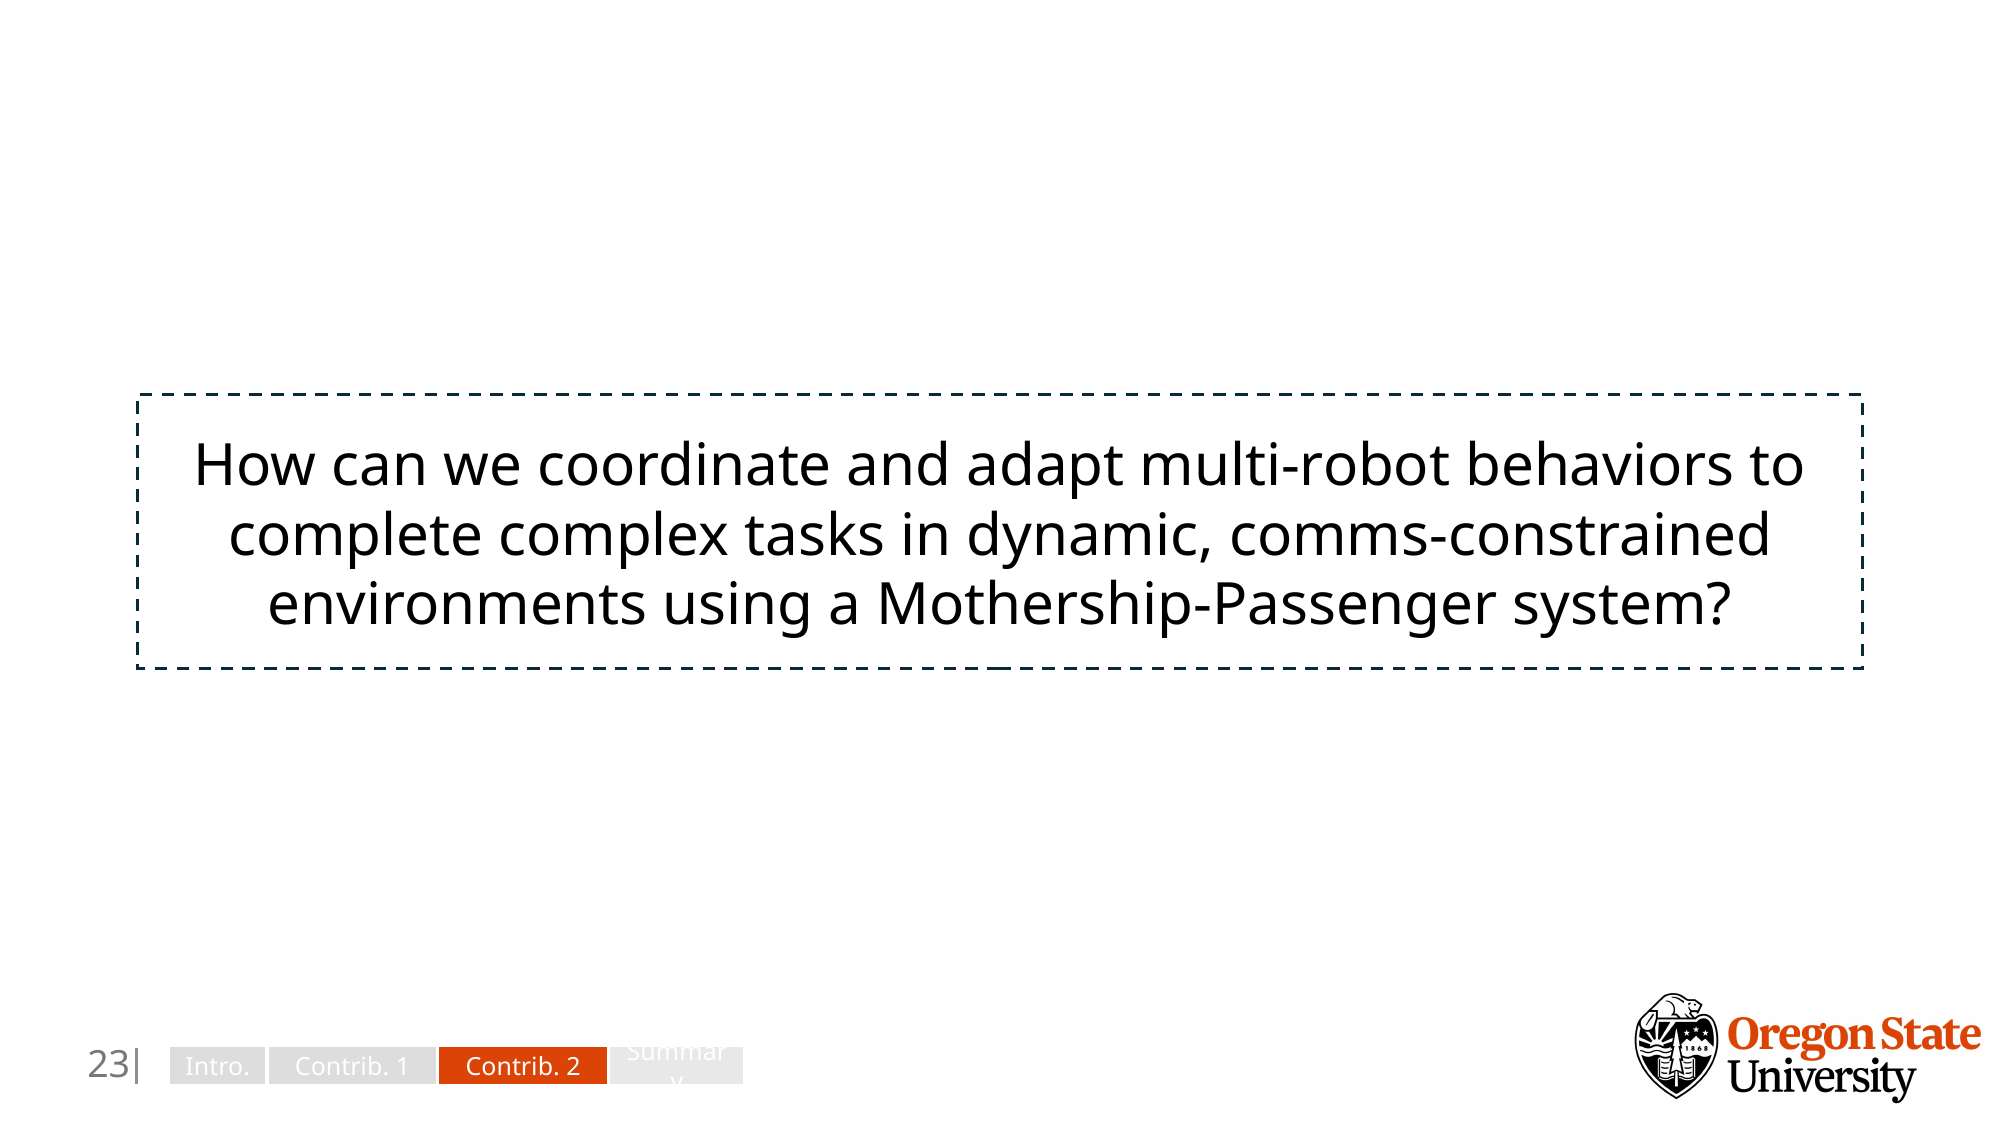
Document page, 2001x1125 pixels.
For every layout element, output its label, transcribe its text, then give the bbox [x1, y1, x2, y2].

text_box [135, 1044, 746, 1086]
picture [1614, 970, 2000, 1125]
slide_number 22 [72, 1035, 523, 1096]
text_box How can we coordinate and adapt multi-robot behaviors to complete complex tasks in dynamic, comms-constrained environments using a Mothership-Passenger system? [136, 393, 1864, 670]
